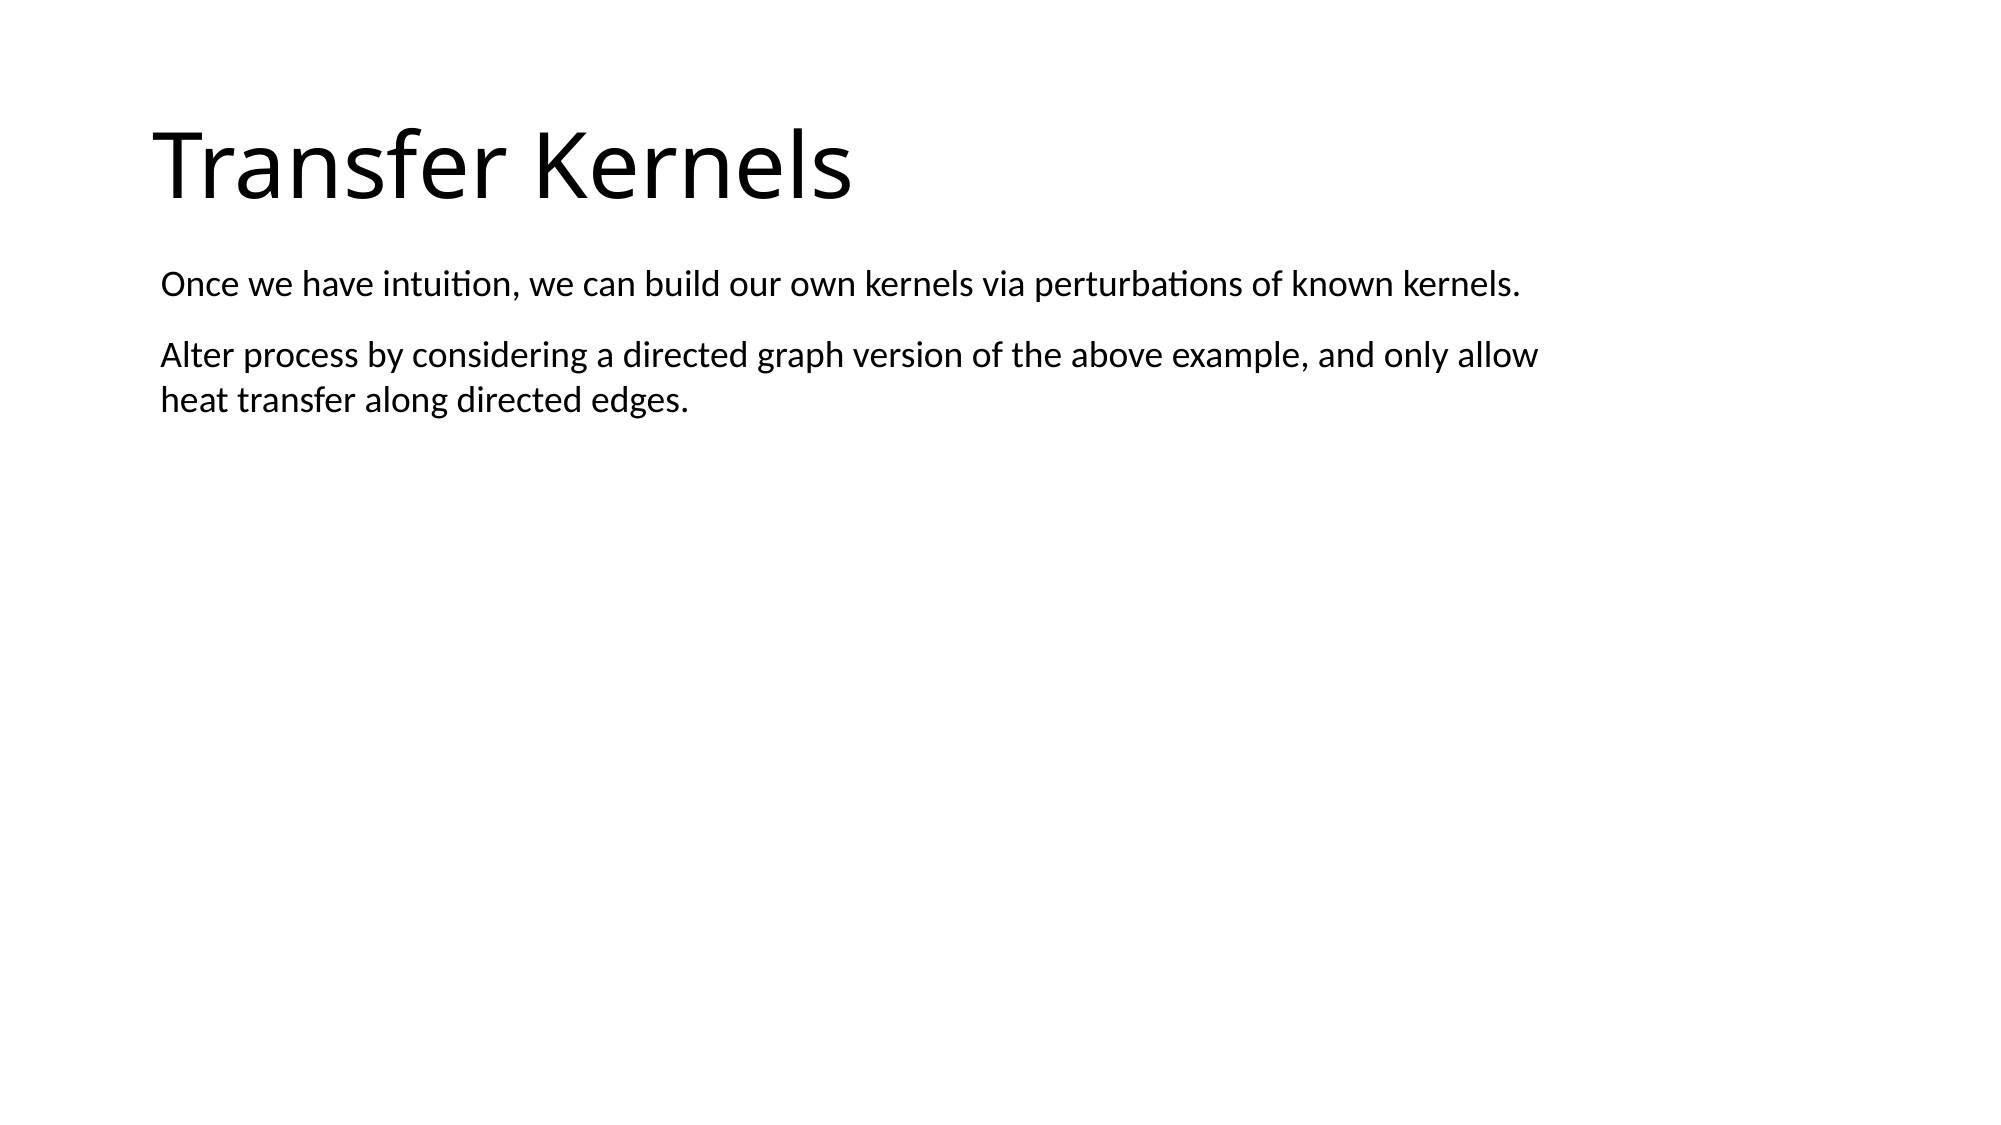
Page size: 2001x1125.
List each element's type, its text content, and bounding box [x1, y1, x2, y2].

text_box Alter process by considering a directed graph version of the above example, and only allow heat transfer along directed edges. [145, 322, 1564, 428]
title Transfer Kernels [137, 59, 1863, 278]
text_box Once we have intuition, we can build our own kernels via perturbations of known kernels. [146, 251, 1547, 312]
